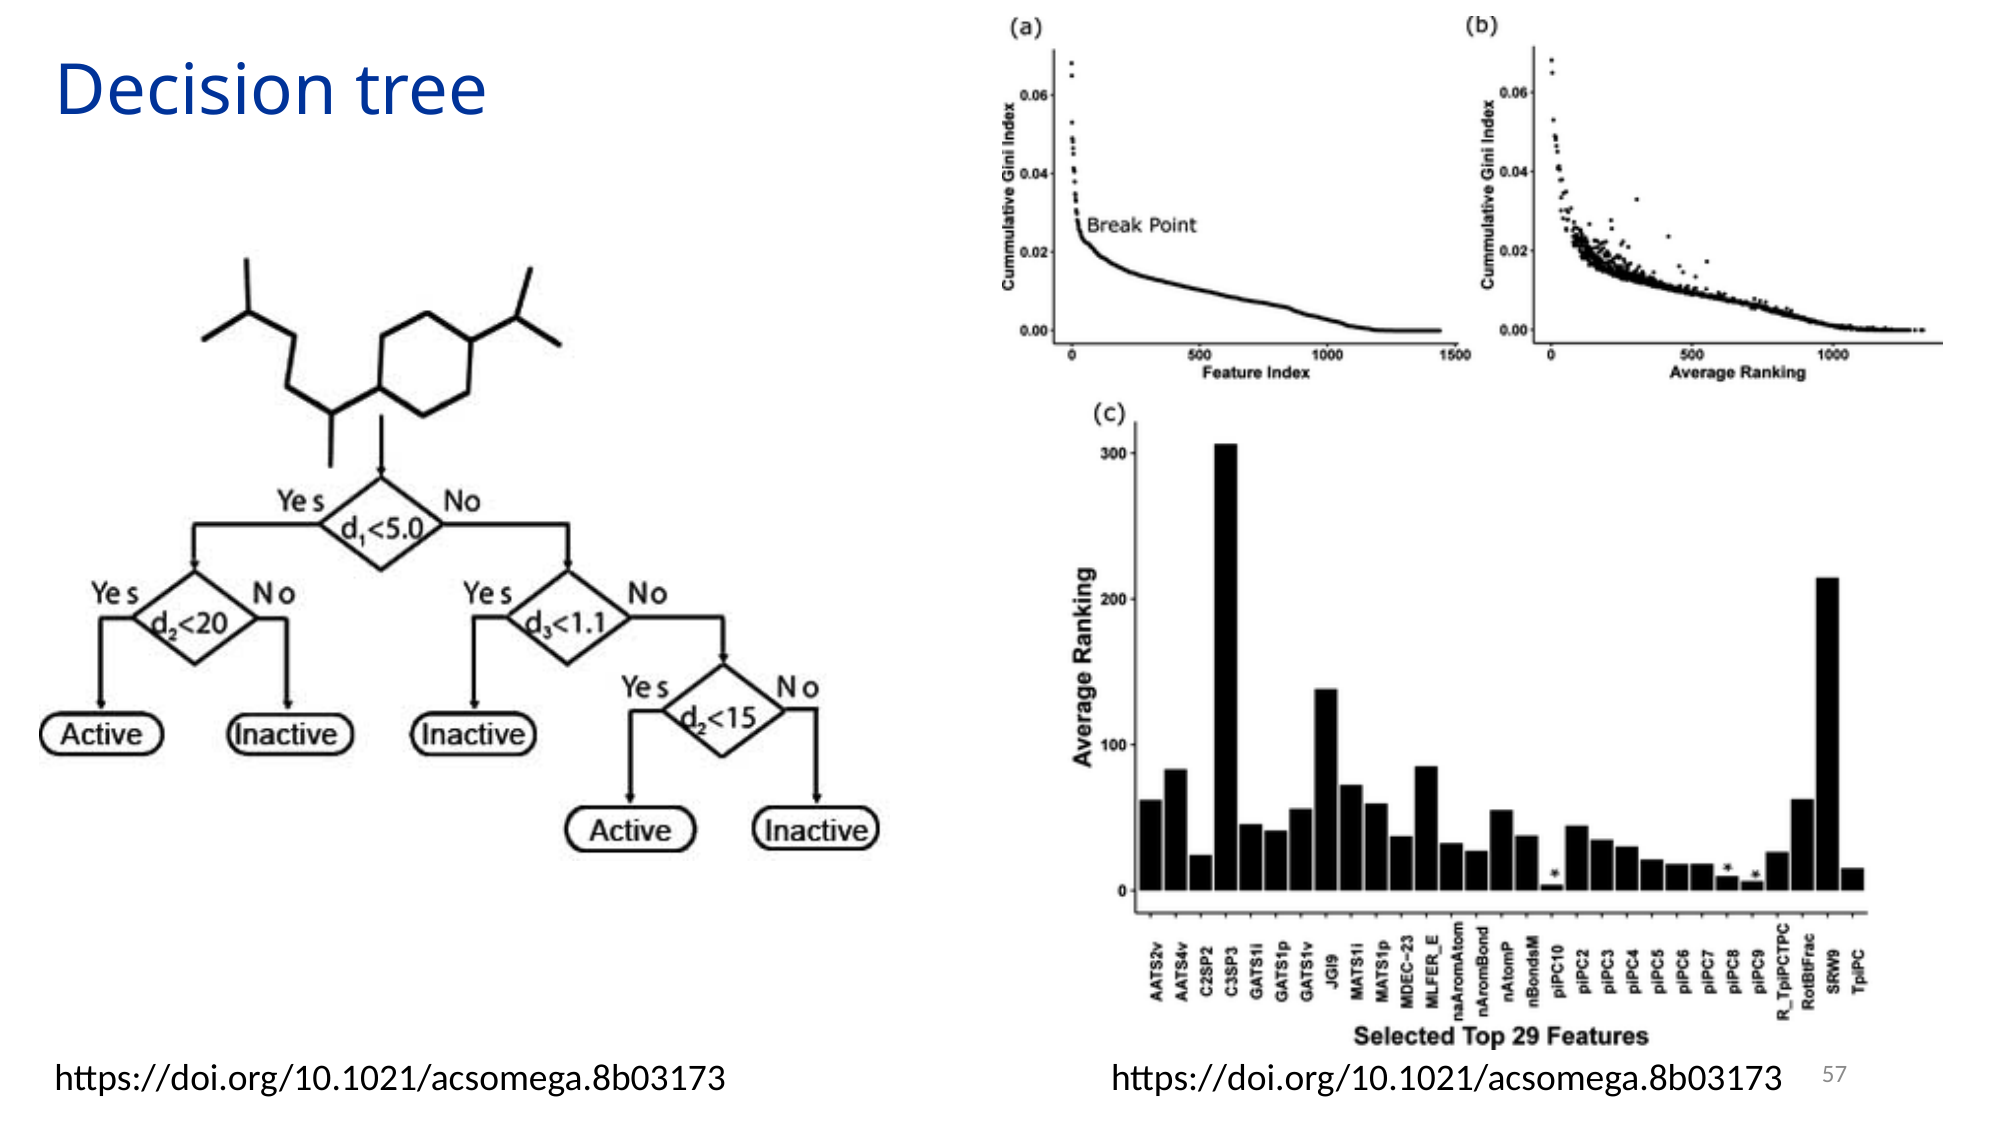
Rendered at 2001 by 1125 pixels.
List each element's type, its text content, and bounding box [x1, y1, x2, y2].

title Decision tree [39, 45, 1002, 137]
picture [1002, 16, 1943, 1050]
picture [39, 248, 890, 861]
text_box https://doi.org/10.1021/acsomega.8b03173 [39, 1045, 1058, 1105]
slide_number 57 [1412, 1050, 1863, 1103]
text_box https://doi.org/10.1021/acsomega.8b03173 [1096, 1045, 2000, 1105]
